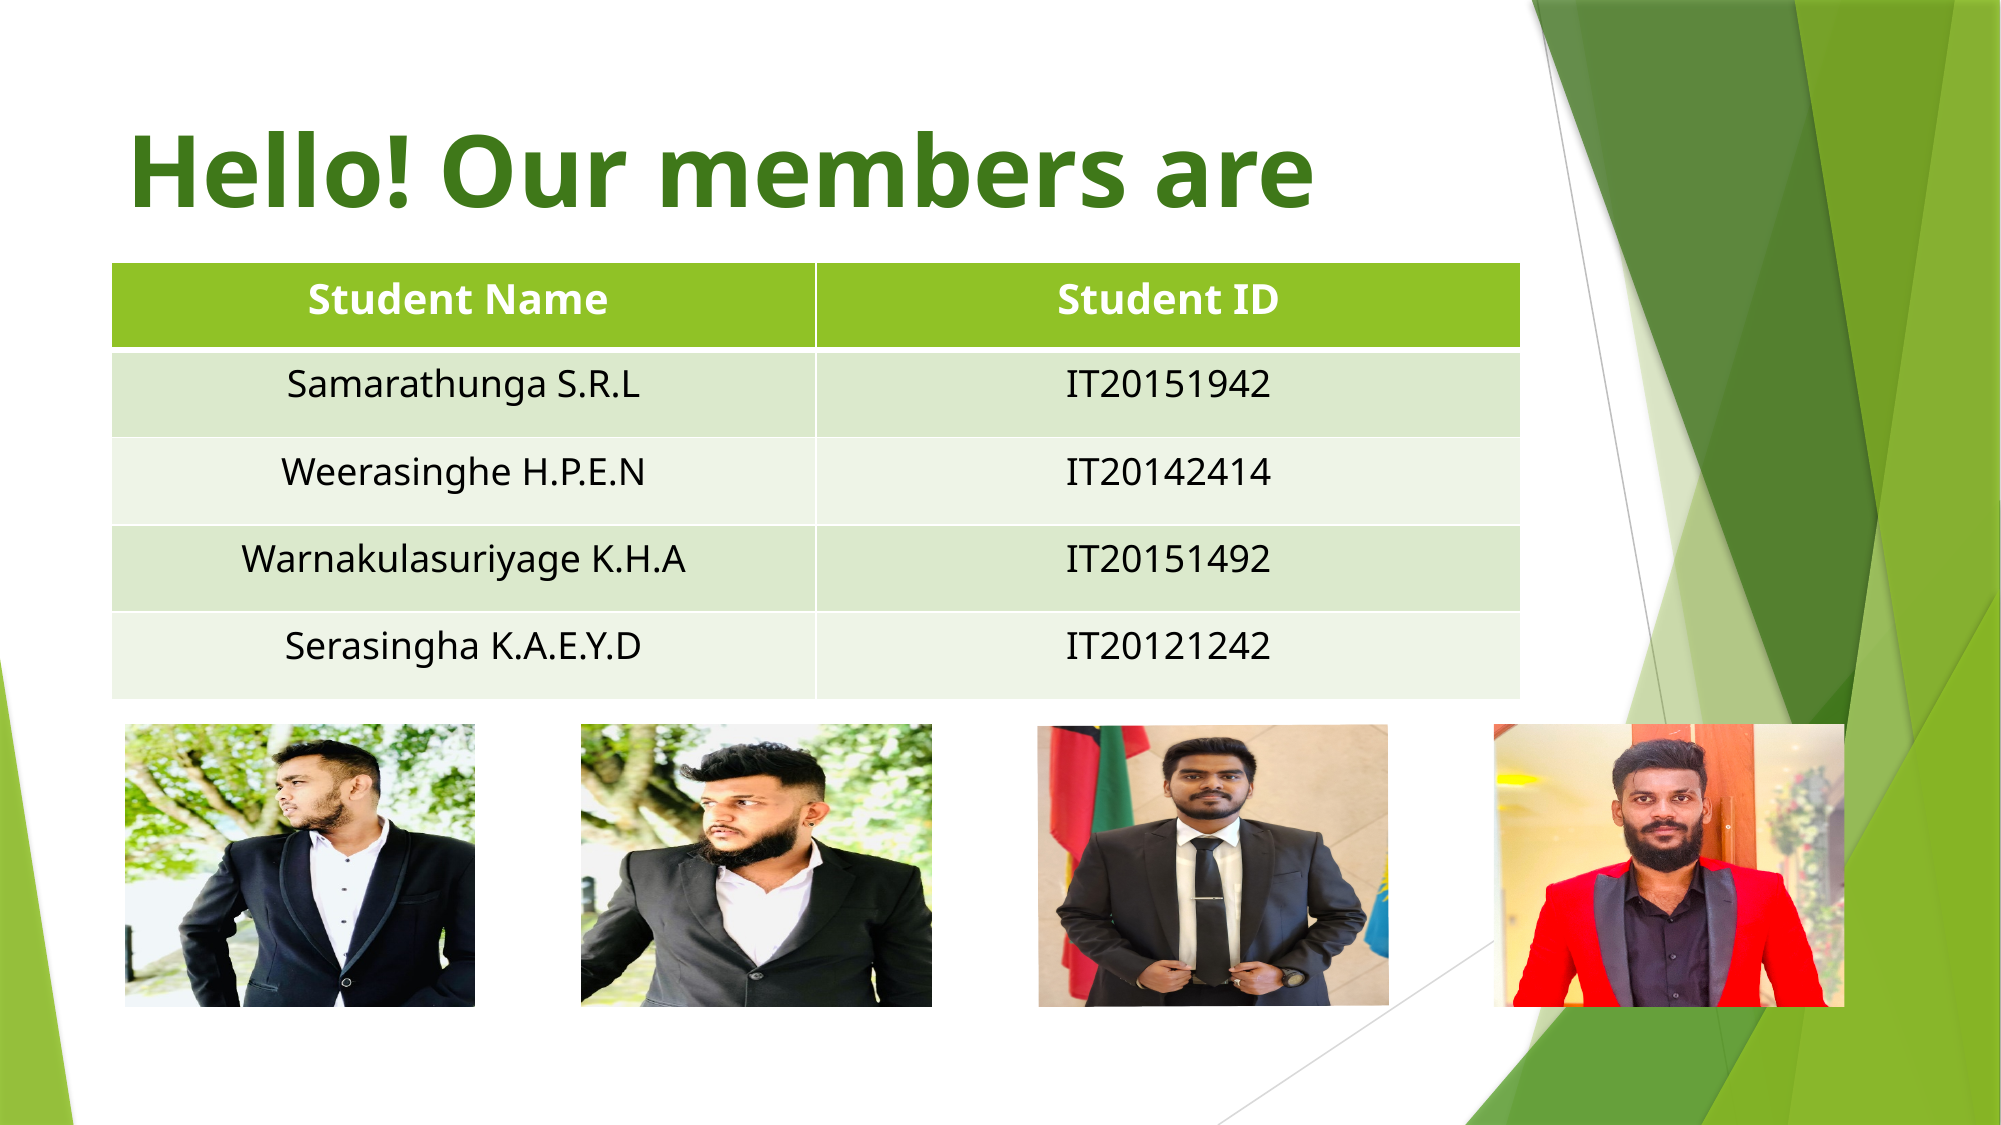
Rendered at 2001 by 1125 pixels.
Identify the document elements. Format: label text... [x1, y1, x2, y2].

picture [1038, 690, 1388, 1041]
picture [124, 724, 476, 1008]
title Hello! Our members are [111, 99, 1522, 262]
table_cell Warnakulasuriyage K.H.A [112, 526, 815, 611]
table_cell Weerasinghe H.P.E.N [112, 438, 815, 524]
table_cell IT20121242 [817, 613, 1520, 699]
table_cell IT20151492 [817, 526, 1520, 611]
table_header Student ID [817, 263, 1520, 347]
table_cell IT20142414 [817, 438, 1520, 524]
table_cell Serasingha K.A.E.Y.D [112, 613, 815, 699]
picture [1493, 723, 1846, 1007]
table_cell IT20151942 [817, 353, 1520, 437]
table_header Student Name [112, 263, 815, 347]
table_cell Samarathunga S.R.L [112, 353, 815, 437]
picture [580, 724, 932, 1008]
